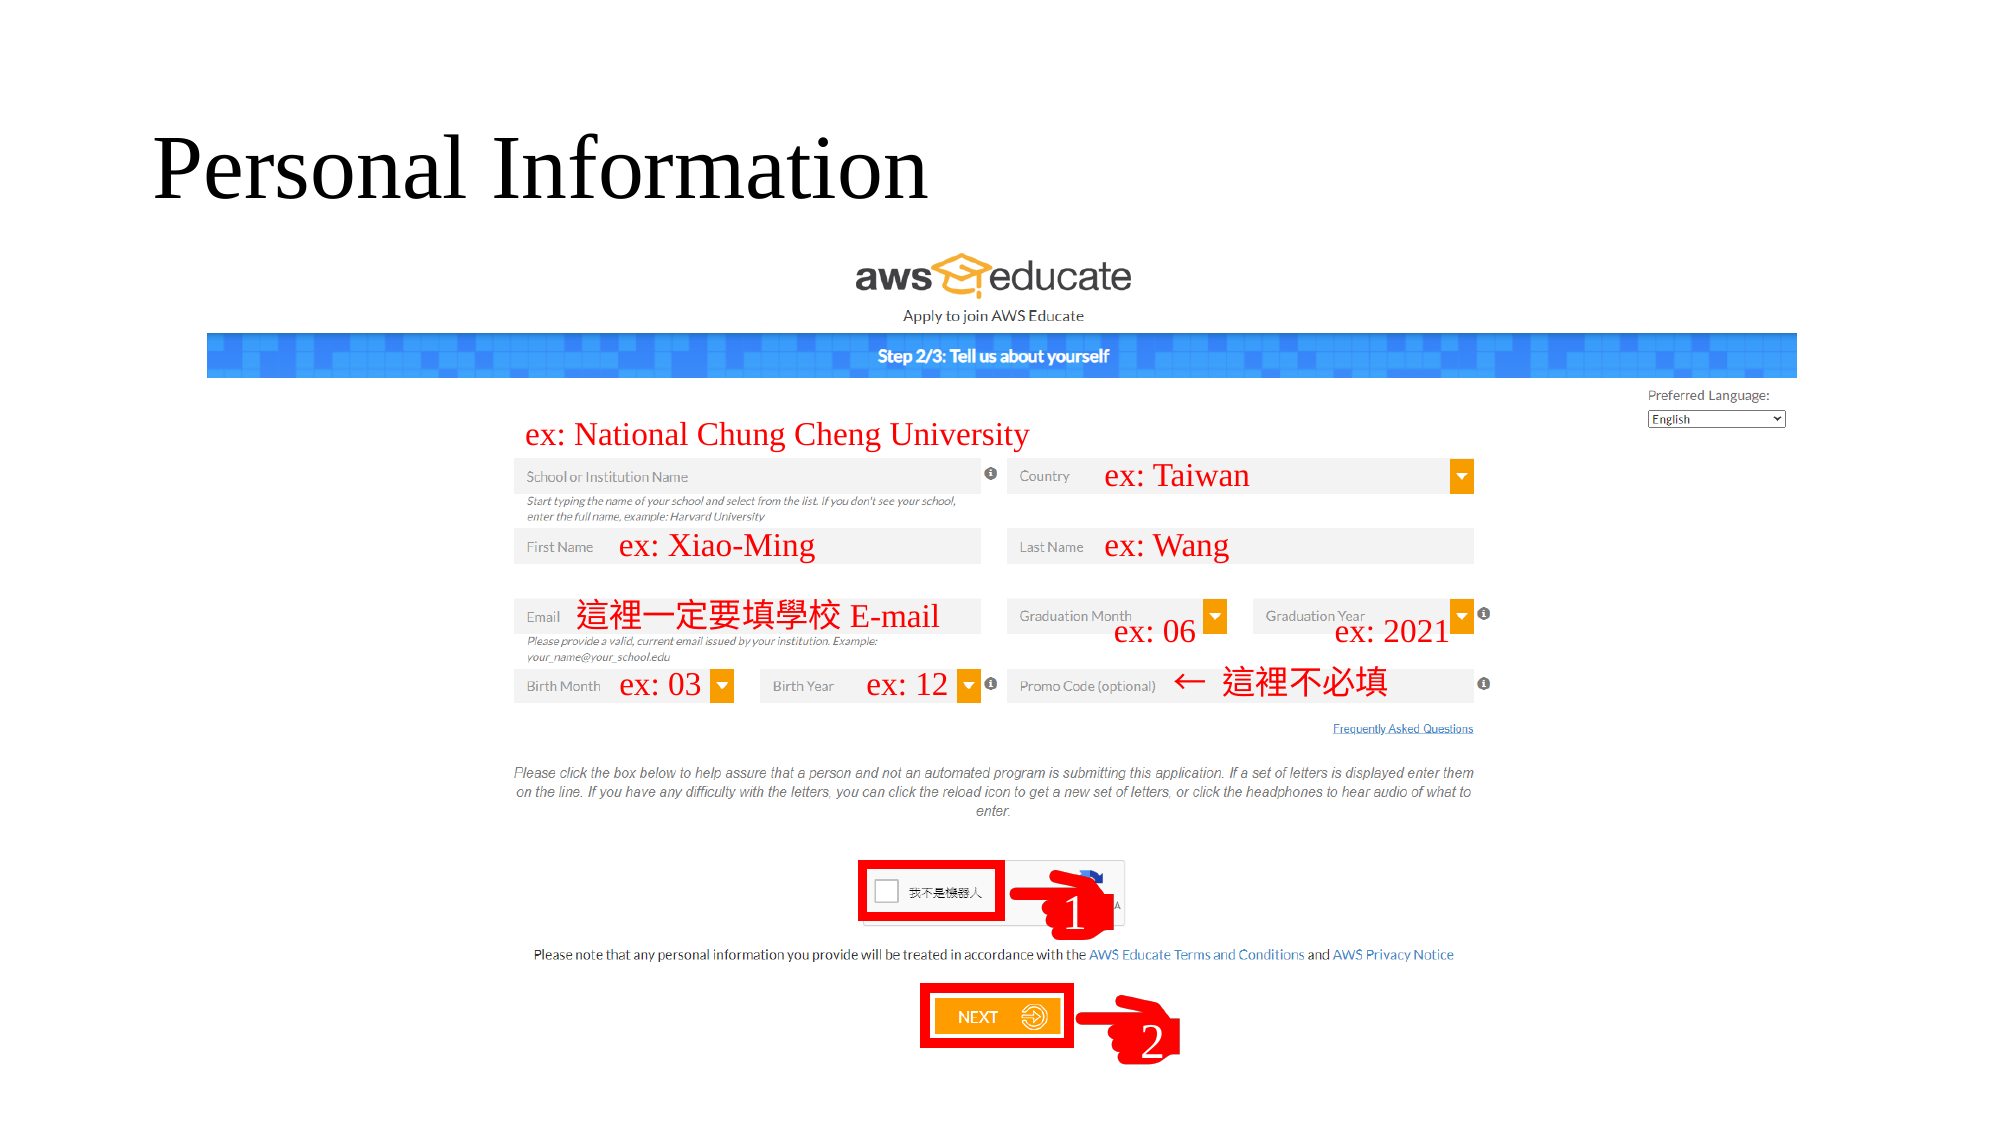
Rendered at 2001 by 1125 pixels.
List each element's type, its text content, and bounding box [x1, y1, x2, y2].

title Personal Information [137, 59, 1863, 278]
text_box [1001, 845, 1121, 965]
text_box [1068, 970, 1187, 1090]
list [206, 237, 1797, 1043]
